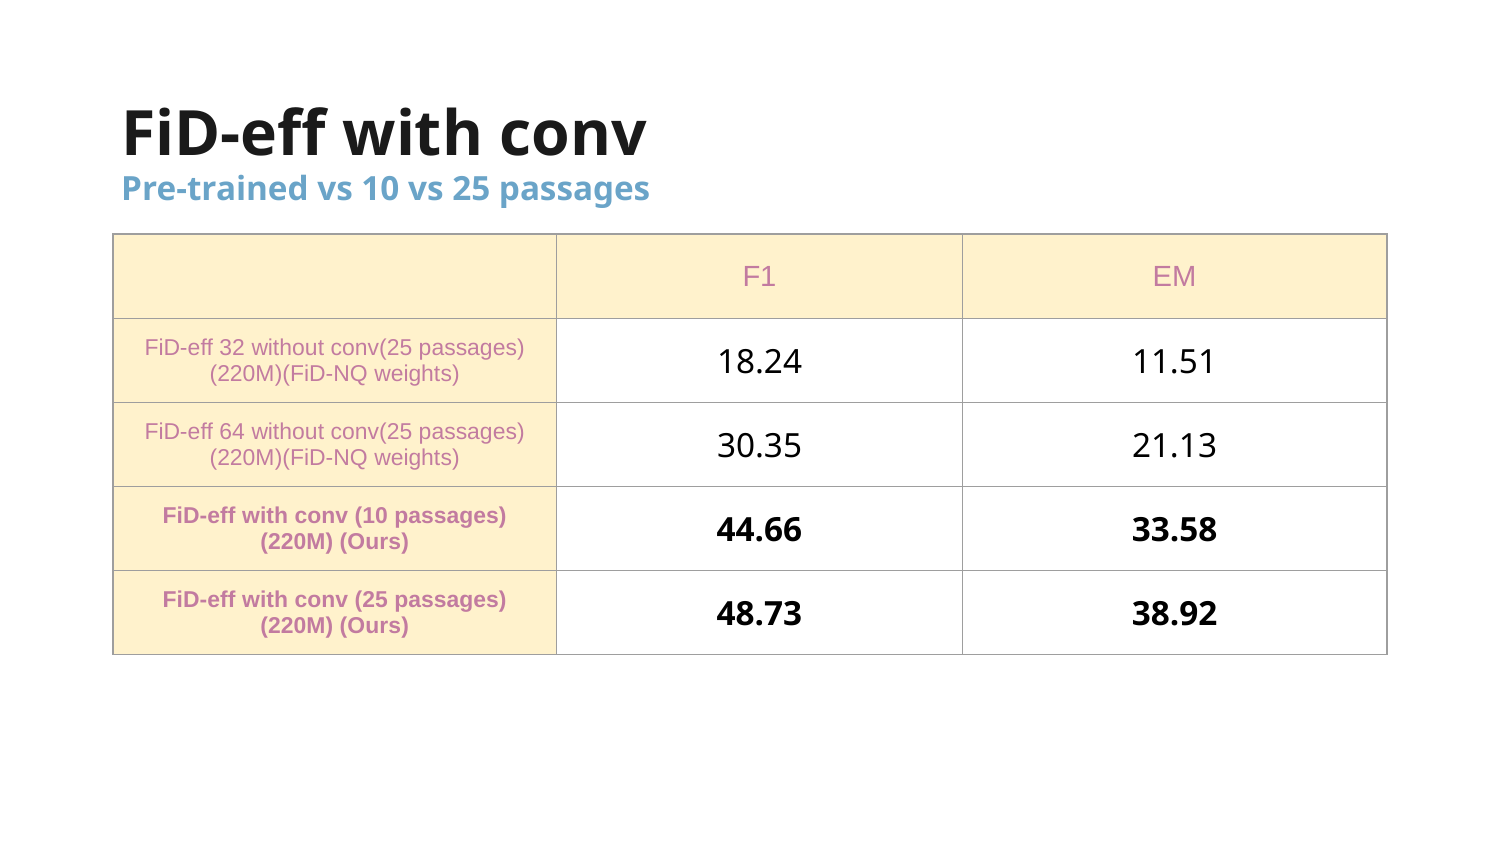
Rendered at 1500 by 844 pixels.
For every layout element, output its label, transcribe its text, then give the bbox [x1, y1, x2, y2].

table_cell 38.92 [963, 571, 1386, 654]
table_cell 30.35 [557, 403, 962, 486]
table_cell 21.13 [963, 403, 1386, 486]
table_cell 33.58 [963, 487, 1386, 570]
table_header F1 [557, 235, 962, 318]
table_cell FiD-eff 64 without conv(25 passages) (220M)(FiD-NQ weights) [114, 403, 556, 486]
table_cell 11.51 [963, 319, 1386, 402]
table_cell 44.66 [557, 487, 962, 570]
table_cell 18.24 [557, 319, 962, 402]
table_cell FiD-eff with conv (25 passages) (220M) (Ours) [114, 571, 556, 654]
table_cell 48.73 [557, 571, 962, 654]
table_header EM [963, 235, 1386, 318]
table_header [114, 235, 556, 318]
title FiD-eff with conv Pre-trained vs 10 vs 25 passages [106, 77, 1368, 235]
table_cell FiD-eff with conv (10 passages) (220M) (Ours) [114, 487, 556, 570]
table_cell FiD-eff 32 without conv(25 passages) (220M)(FiD-NQ weights) [114, 319, 556, 402]
